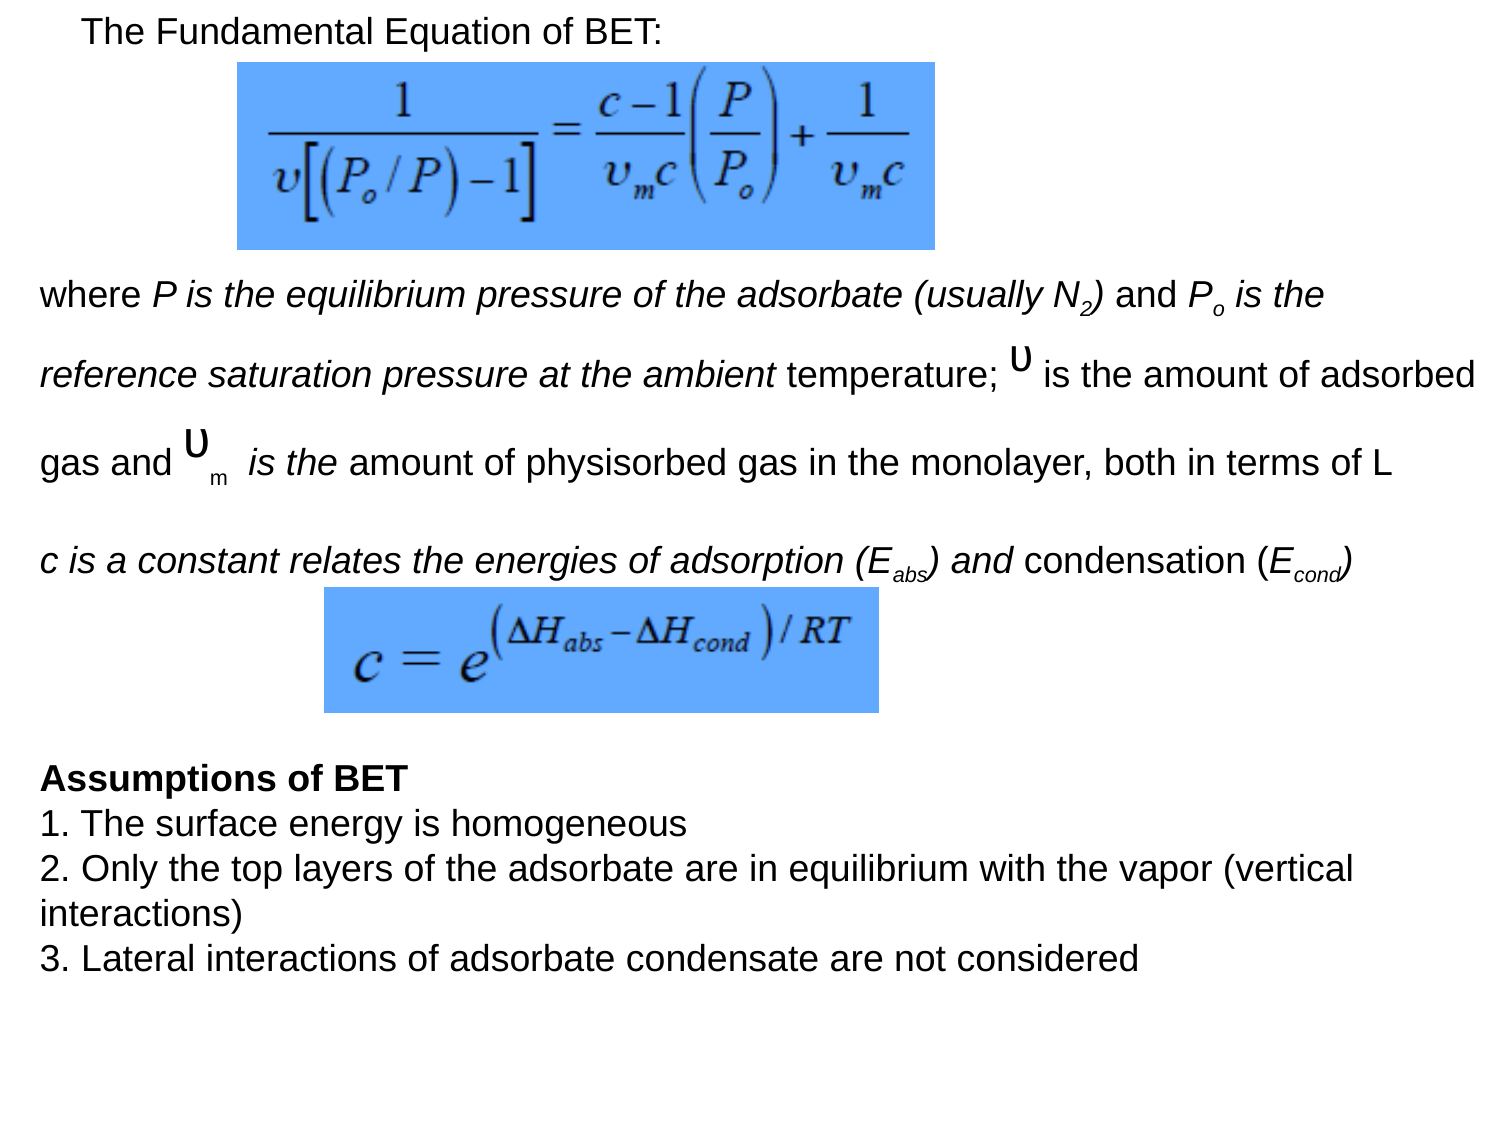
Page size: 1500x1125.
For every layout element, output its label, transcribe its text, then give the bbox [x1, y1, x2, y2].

text_box The Fundamental Equation of BET: [65, 0, 679, 60]
text_box where P is the equilibrium pressure of the adsorbate (usually N2) and Po is the reference saturation pressure at the ambient temperature; ᶹ is the amount of adsorbed gas and ᶹm is the amount of physisorbed gas in the monolayer, both in terms of L c is a constant relates the energies of adsorption (Eabs) and condensation (Econd) [24, 262, 1500, 595]
picture [237, 62, 936, 251]
picture [324, 587, 880, 713]
text_box Assumptions of BET 1. The surface energy is homogeneous 2. Only the top layers of the adsorbate are in equilibrium with the vapor (vertical interactions) 3. Lateral interactions of adsorbate condensate are not considered [24, 746, 1463, 986]
